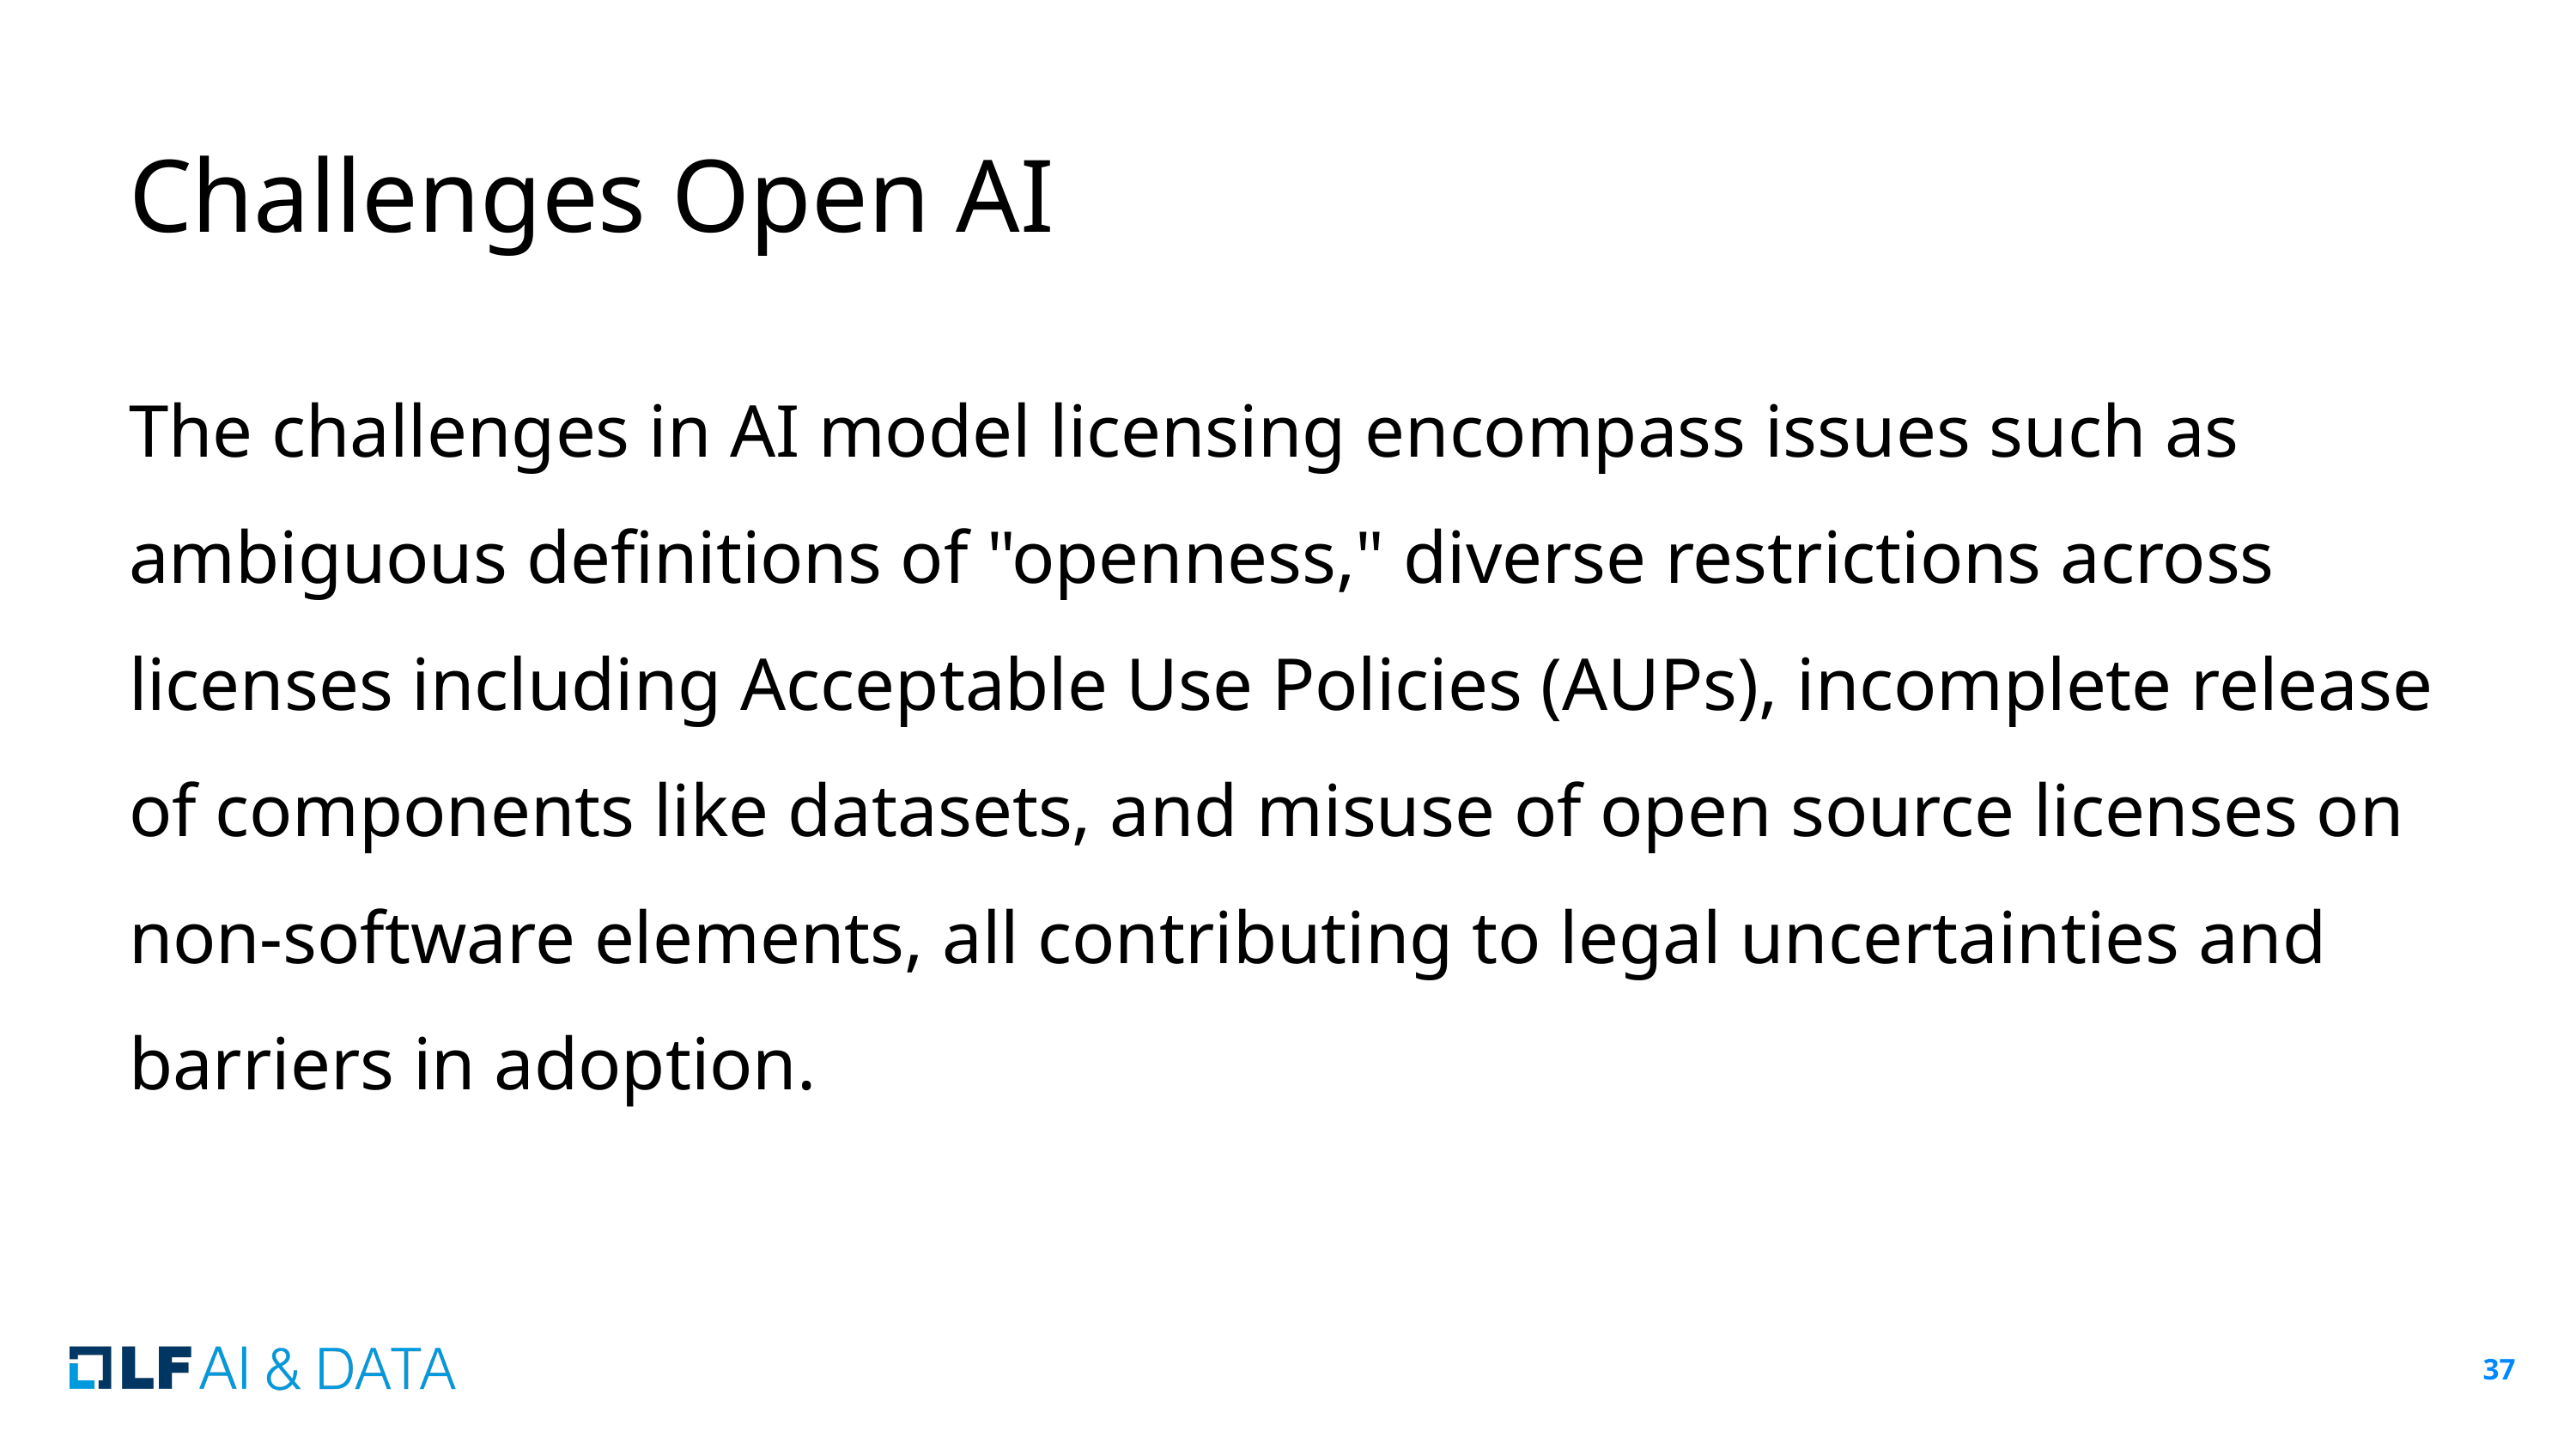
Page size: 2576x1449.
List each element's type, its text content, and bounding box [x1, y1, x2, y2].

picture [61, 1341, 461, 1397]
title Challenges Open AI [129, 124, 2530, 287]
slide_number ‹#› [2386, 1313, 2542, 1425]
list The challenges in AI model licensing encompass issues such as ambiguous definitions of "openness," diverse restrictions across licenses including Acceptable Use Policies (AUPs), incomplete release of components like datasets, and misuse of open source licenses on non-software elements, all contributing to legal uncertainties and barriers in adoption. [129, 351, 2447, 1313]
